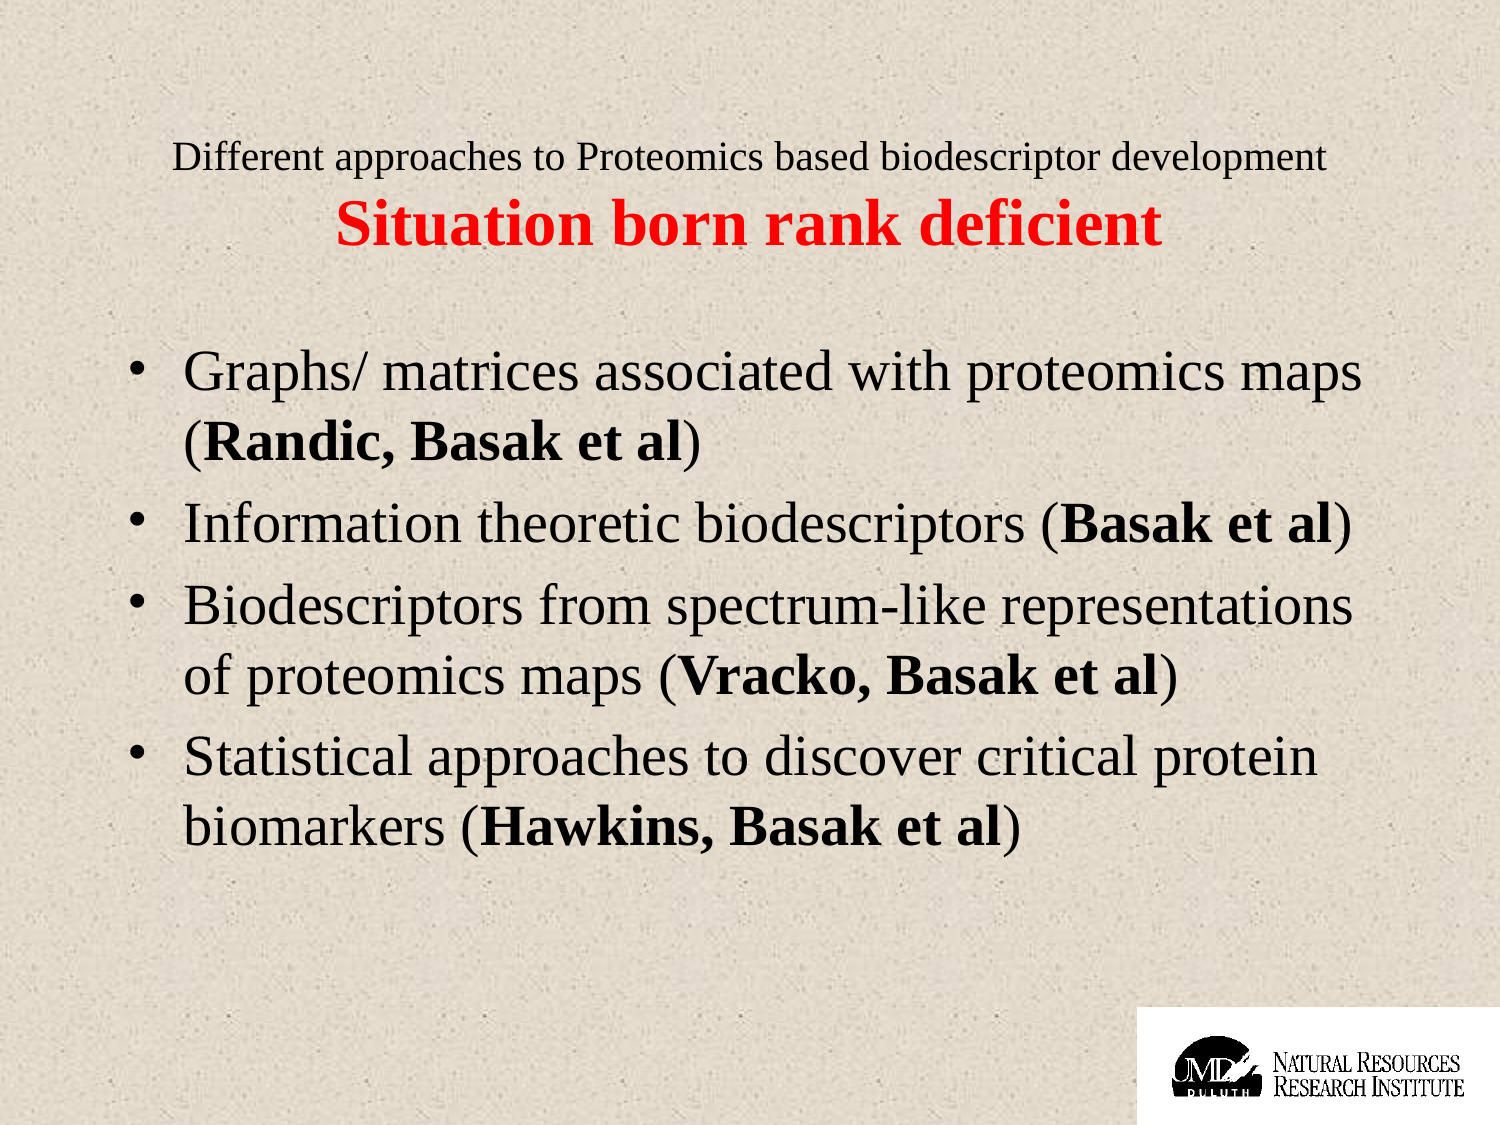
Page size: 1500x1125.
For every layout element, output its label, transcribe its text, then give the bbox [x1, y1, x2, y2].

picture [0, 0, 1500, 1125]
list Graphs/ matrices associated with proteomics maps (Randic, Basak et al) Information theoretic biodescriptors (Basak et al) Biodescriptors from spectrum-like representations of proteomics maps (Vracko, Basak et al) Statistical approaches to discover critical protein biomarkers (Hawkins, Basak et al) [112, 324, 1388, 1000]
title Different approaches to Proteomics based biodescriptor development Situation born rank deficient [112, 99, 1388, 288]
